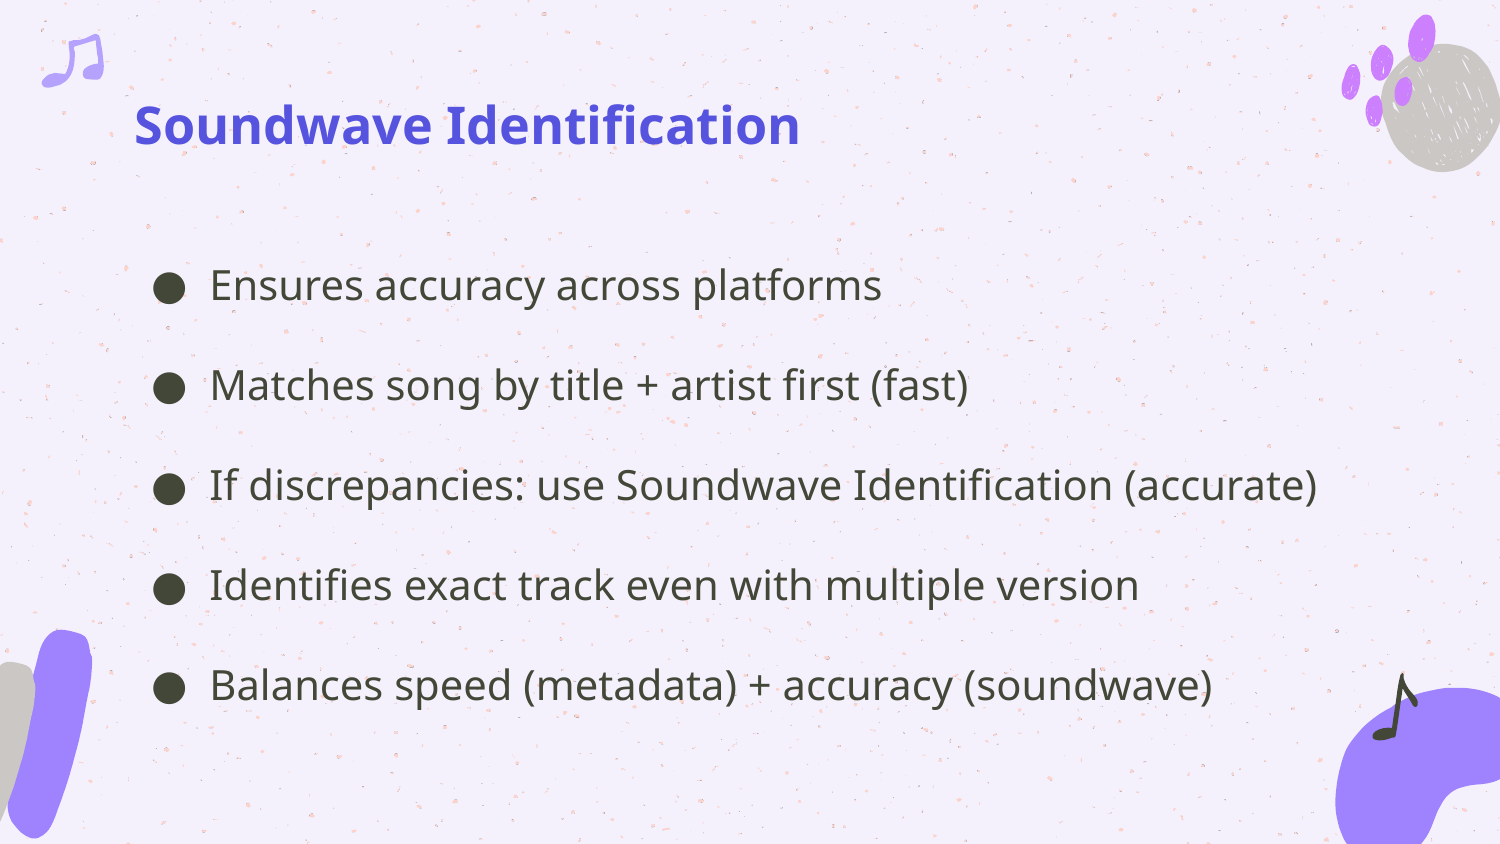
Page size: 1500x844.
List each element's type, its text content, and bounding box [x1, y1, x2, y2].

title Soundwave Identification [119, 88, 1381, 159]
picture [0, 0, 1500, 844]
list Ensures accuracy across platforms Matches song by title + artist first (fast) If discrepancies: use Soundwave Identification (accurate) Identifies exact track even with multiple version Balances speed (metadata) + accuracy (soundwave) [119, 193, 1381, 756]
picture [1402, 691, 1407, 700]
picture [1422, 780, 1500, 844]
